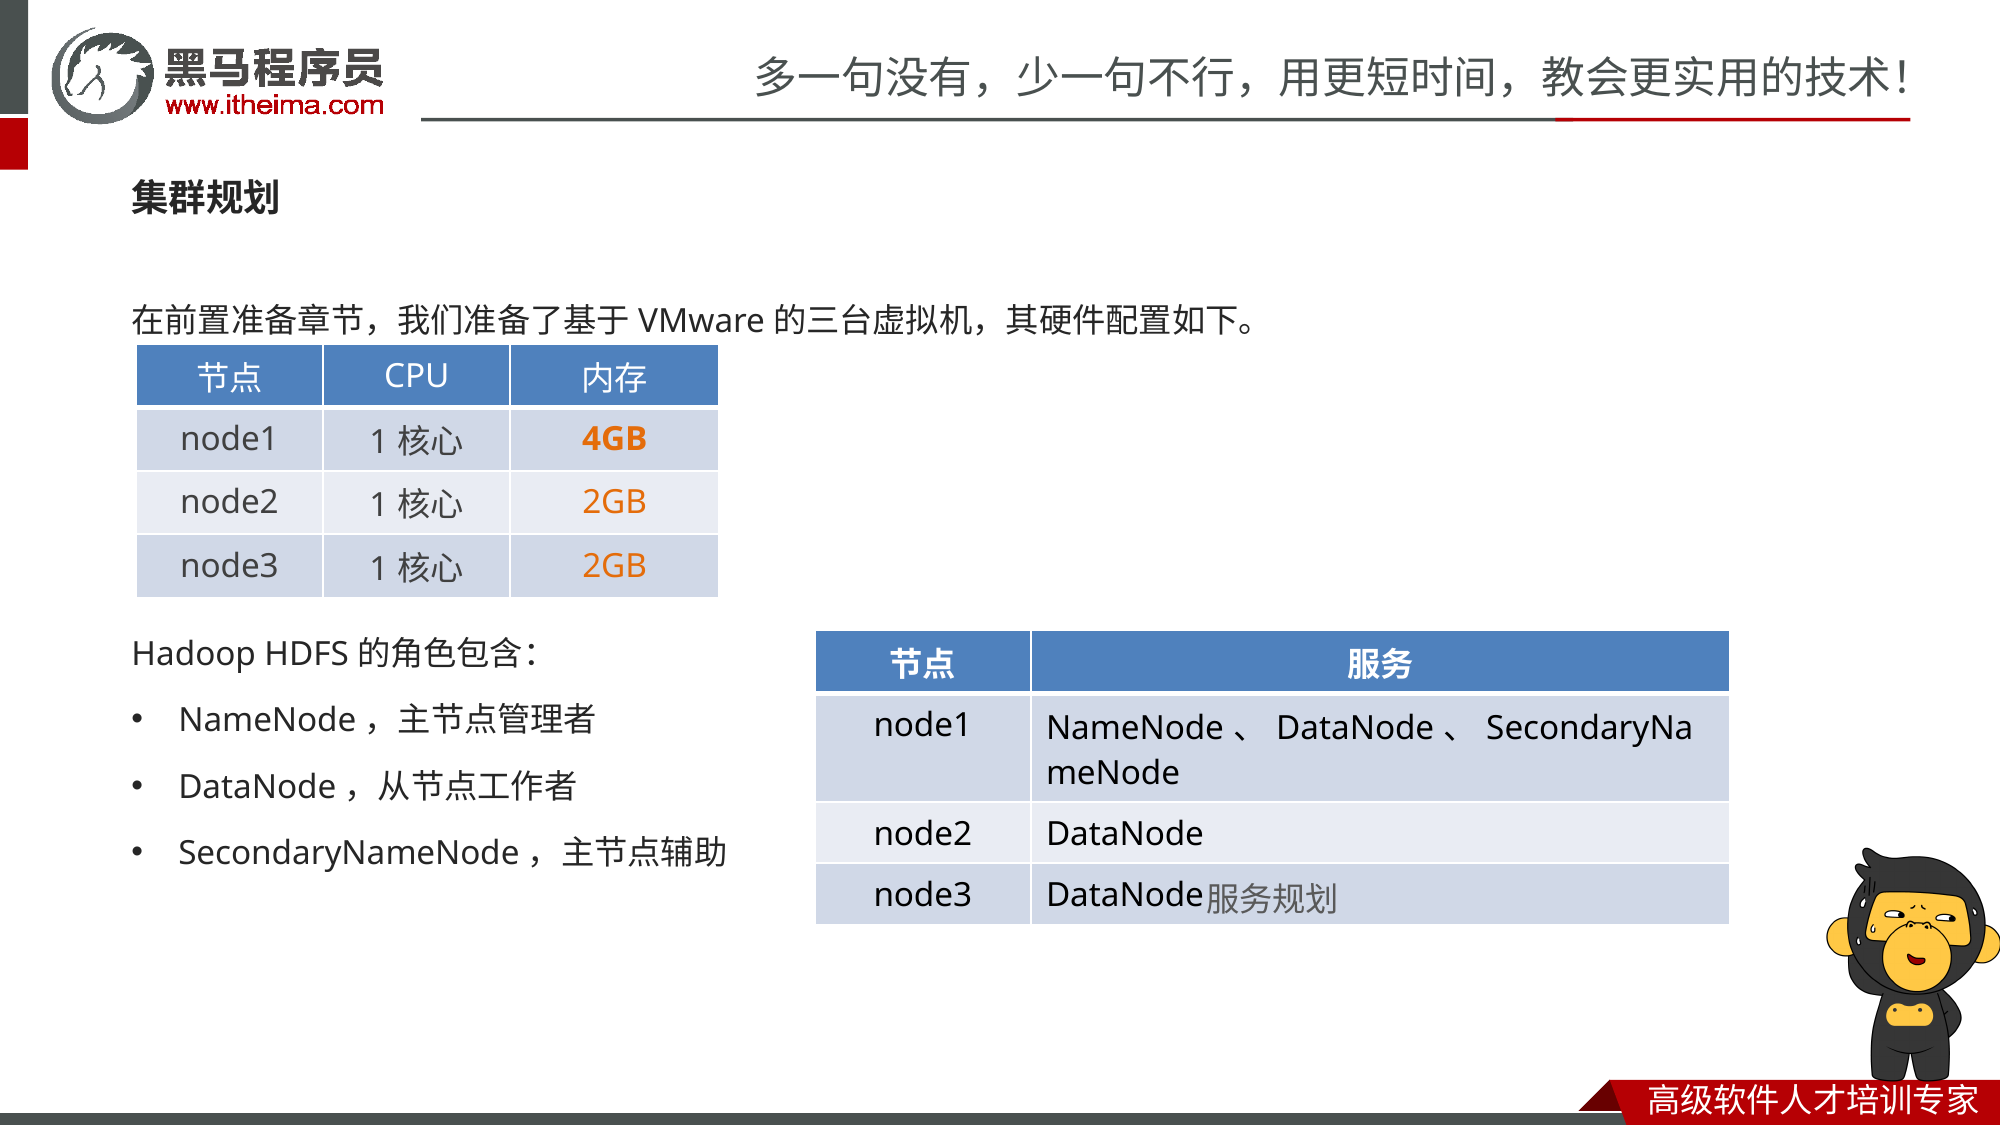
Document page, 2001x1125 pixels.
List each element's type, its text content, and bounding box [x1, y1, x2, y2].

list 集群规划 [116, 154, 1872, 239]
table_cell node1 [137, 410, 322, 470]
table_cell node3 [816, 864, 1030, 924]
table_cell NameNode、DataNode、SecondaryNameNode [1032, 696, 1729, 801]
table_cell DataNode [1032, 864, 1729, 924]
table_header CPU [324, 345, 509, 405]
table_cell 1核心 [324, 535, 509, 597]
picture [1787, 841, 2000, 1087]
table_cell node1 [816, 696, 1030, 801]
table_cell 1核心 [324, 472, 509, 533]
table_cell 2GB [511, 472, 718, 533]
picture [50, 26, 384, 125]
table_cell DataNode [1032, 803, 1729, 862]
table_cell node2 [137, 472, 322, 533]
table_cell node2 [816, 803, 1030, 862]
table_header 节点 [137, 345, 322, 405]
table_cell 1核心 [324, 410, 509, 470]
table_header 服务 [1032, 631, 1729, 691]
list 在前置准备章节，我们准备了基于VMware的三台虚拟机，其硬件配置如下。 Hadoop HDFS的角色包含： NameNode，主节点管理者 DataNode，从节点工作者 SecondaryNameNode，主节点辅助 [116, 271, 1872, 964]
table_cell 4GB [511, 410, 718, 470]
table_cell node3 [137, 535, 322, 597]
table_header 节点 [816, 631, 1030, 691]
table_header 内存 [511, 345, 718, 405]
text_box 服务规划 [1149, 871, 1396, 926]
table_cell 2GB [511, 535, 718, 597]
